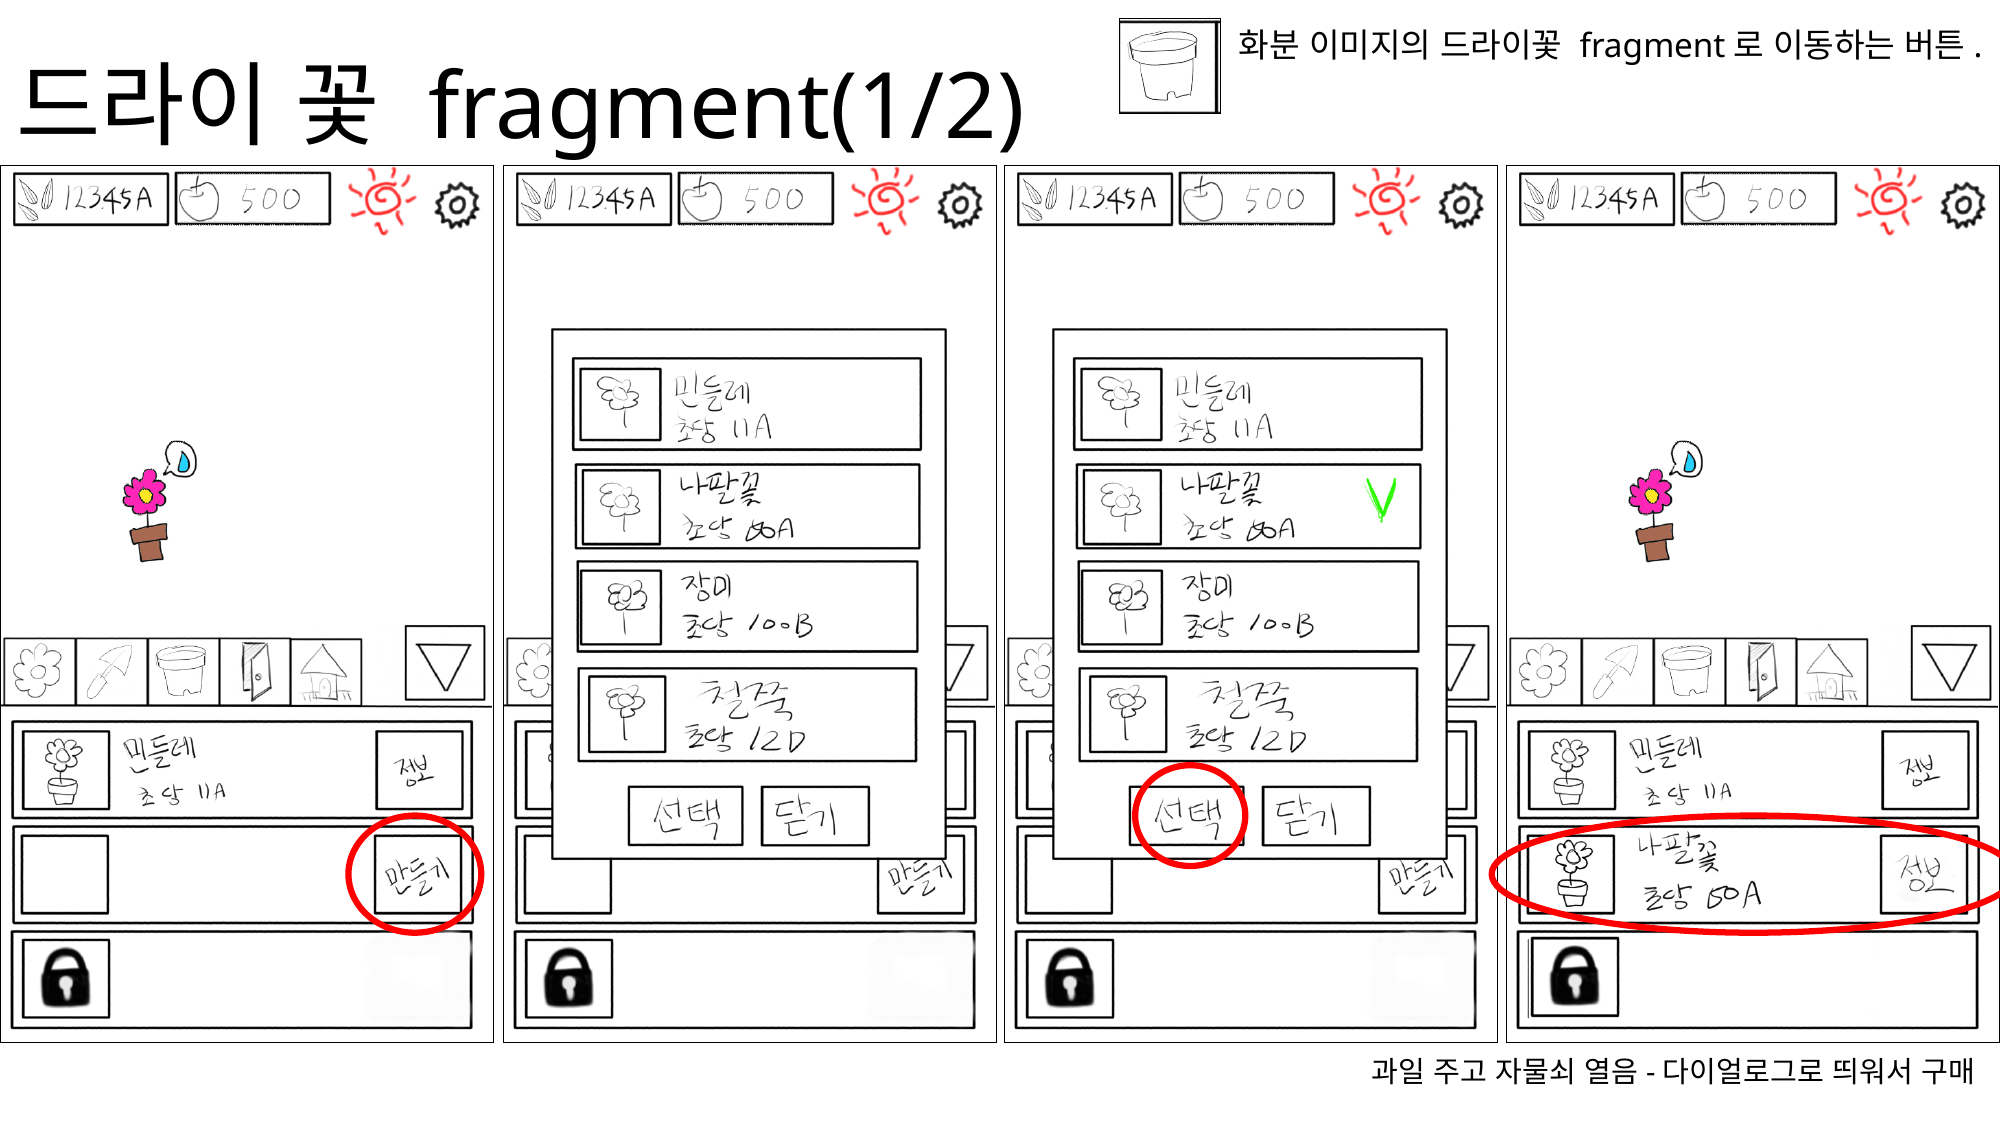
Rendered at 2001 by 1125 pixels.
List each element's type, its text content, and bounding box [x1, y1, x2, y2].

picture [503, 165, 997, 1043]
text_box 과일 주고 자물쇠 열음-다이얼로그로 띄워서 구매 [1356, 1046, 1991, 1097]
picture [1004, 165, 1498, 1043]
picture [1119, 18, 1221, 114]
text_box [1498, 853, 1506, 895]
title 드라이 꽃 fragment(1/2) [1, 0, 1727, 218]
text_box 화분 이미지의 드라이꽃 fragment로 이동하는 버튼. [1224, 17, 1998, 72]
picture [1506, 165, 2000, 1043]
picture [0, 165, 494, 1043]
